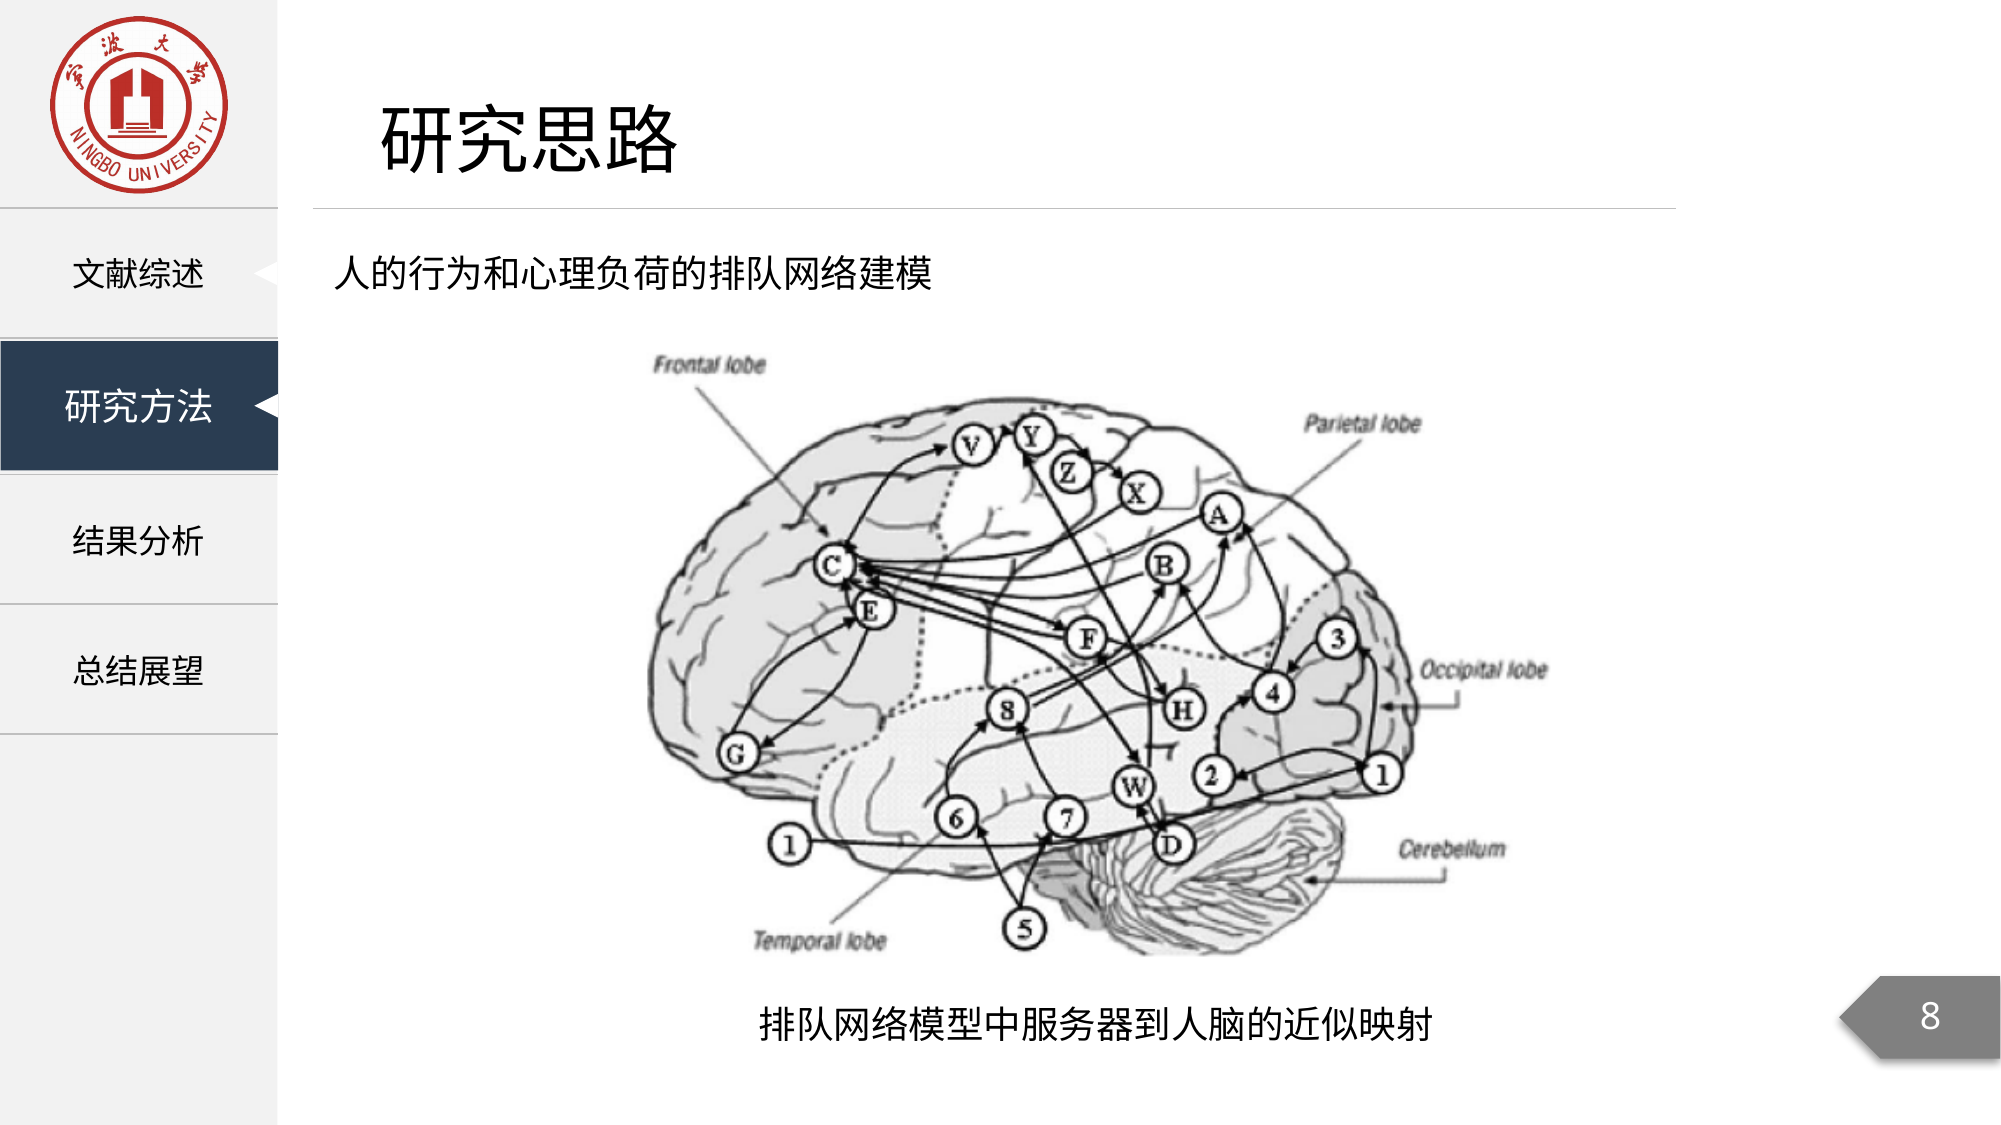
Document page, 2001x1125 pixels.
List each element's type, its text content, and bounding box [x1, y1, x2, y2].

picture [50, 16, 228, 194]
text_box 排队网络模型中服务器到人脑的近似映射 [743, 976, 1457, 1054]
text_box 研究思路 [364, 85, 695, 190]
text_box 人的行为和心理负荷的排队网络建模 [318, 224, 962, 302]
picture [639, 333, 1561, 976]
